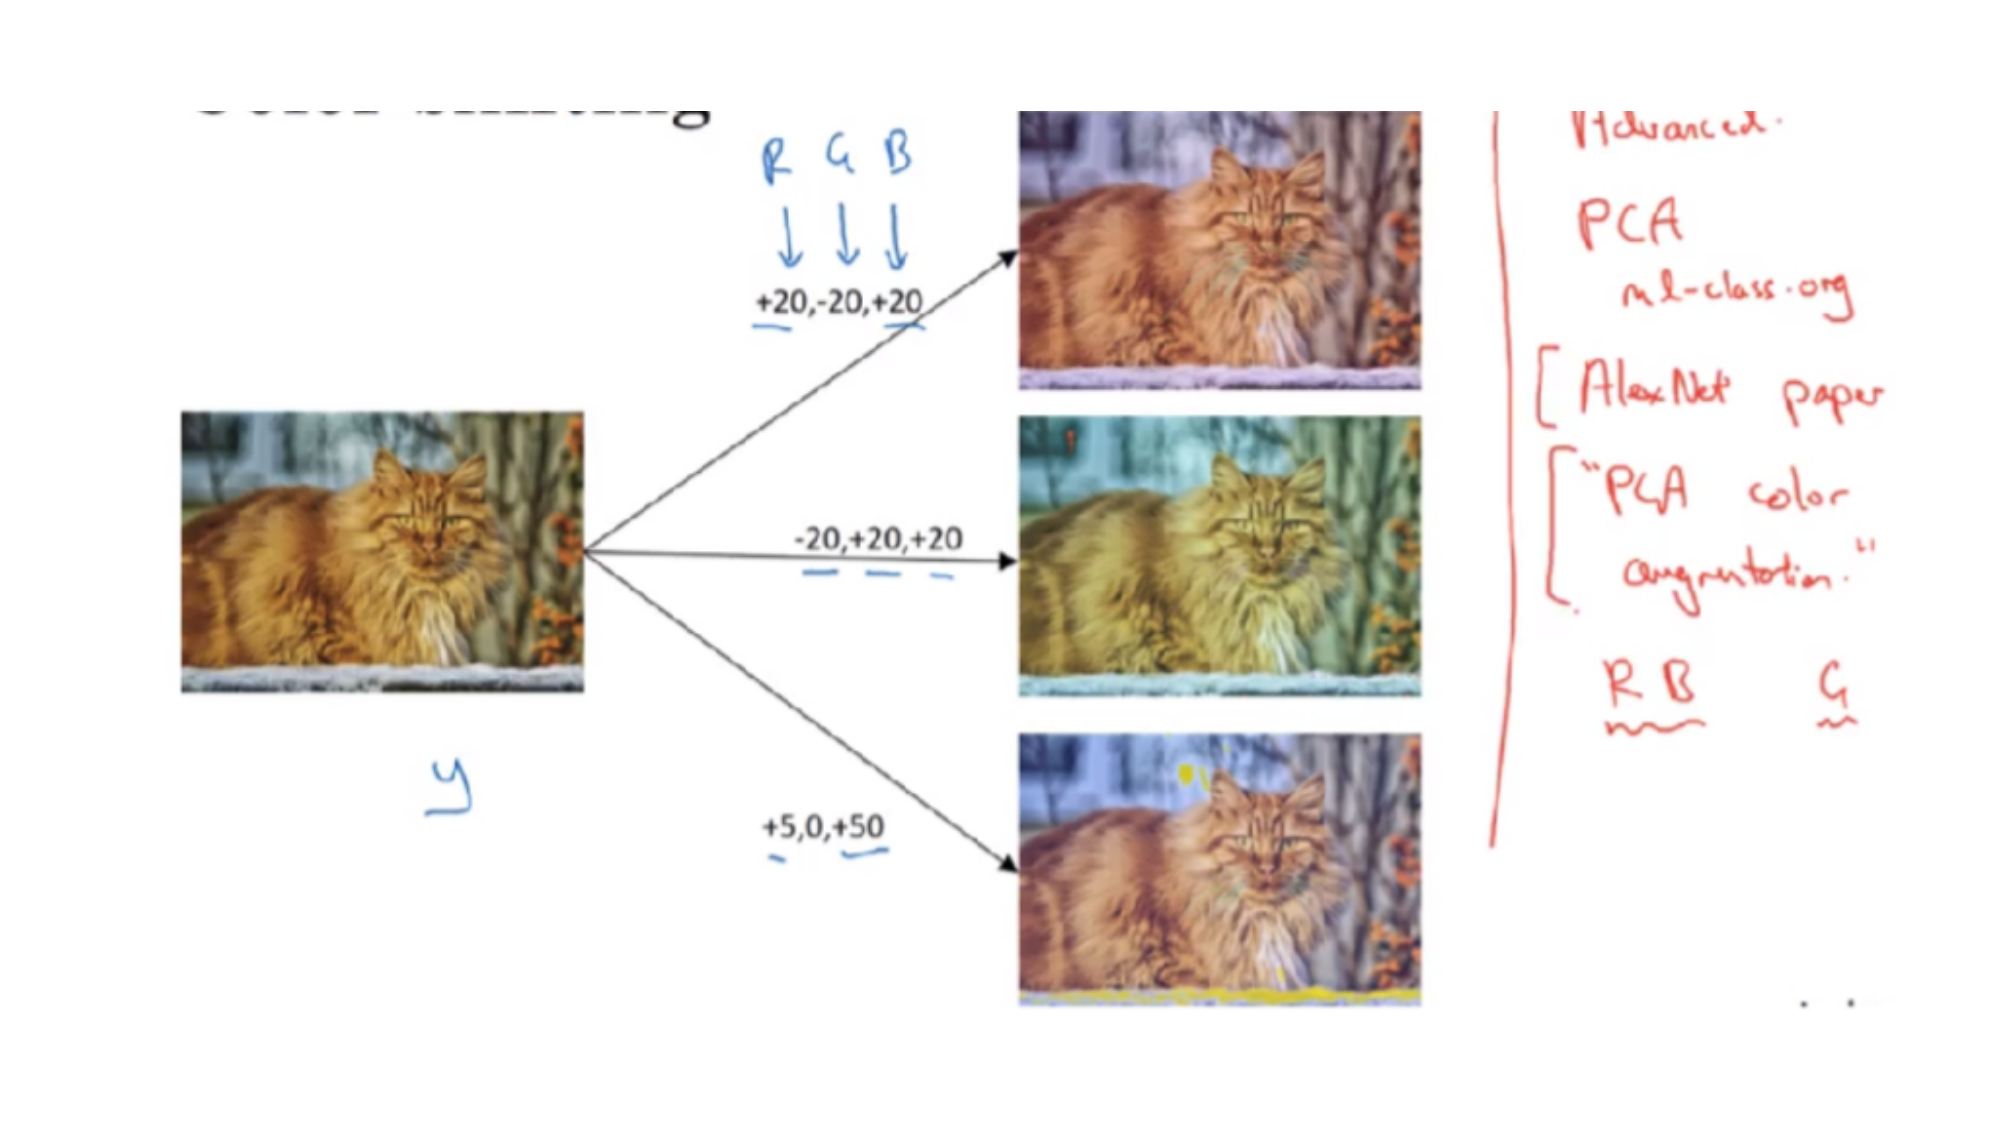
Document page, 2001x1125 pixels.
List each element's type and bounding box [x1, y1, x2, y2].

picture [122, 111, 1910, 1030]
